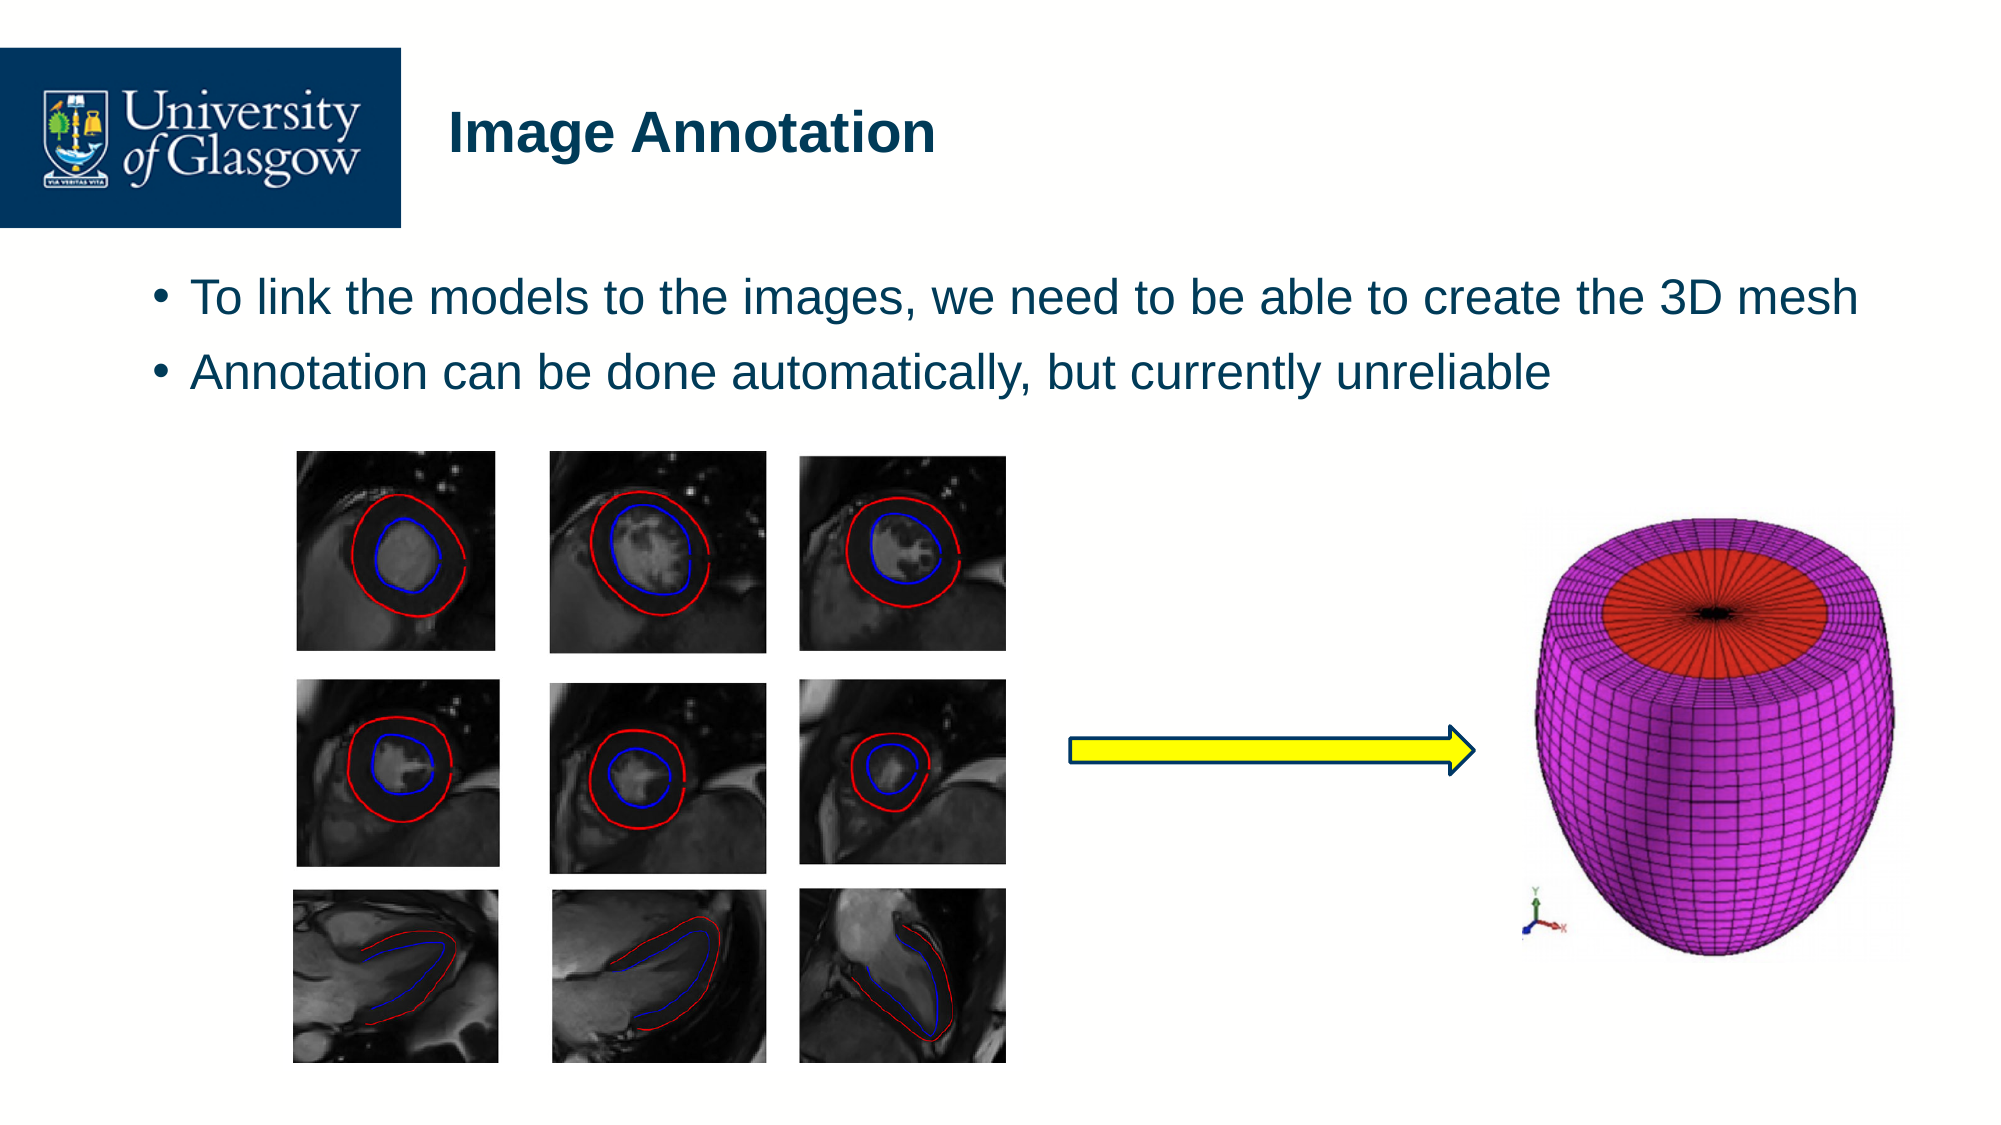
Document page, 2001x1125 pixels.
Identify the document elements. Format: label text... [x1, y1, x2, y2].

text_box [1070, 726, 1475, 775]
picture [0, 0, 2000, 1125]
list To link the models to the images, we need to be able to create the 3D mesh Annotation can be done automatically, but currently unreliable [137, 263, 1883, 514]
title Image Annotation [433, 95, 1863, 187]
